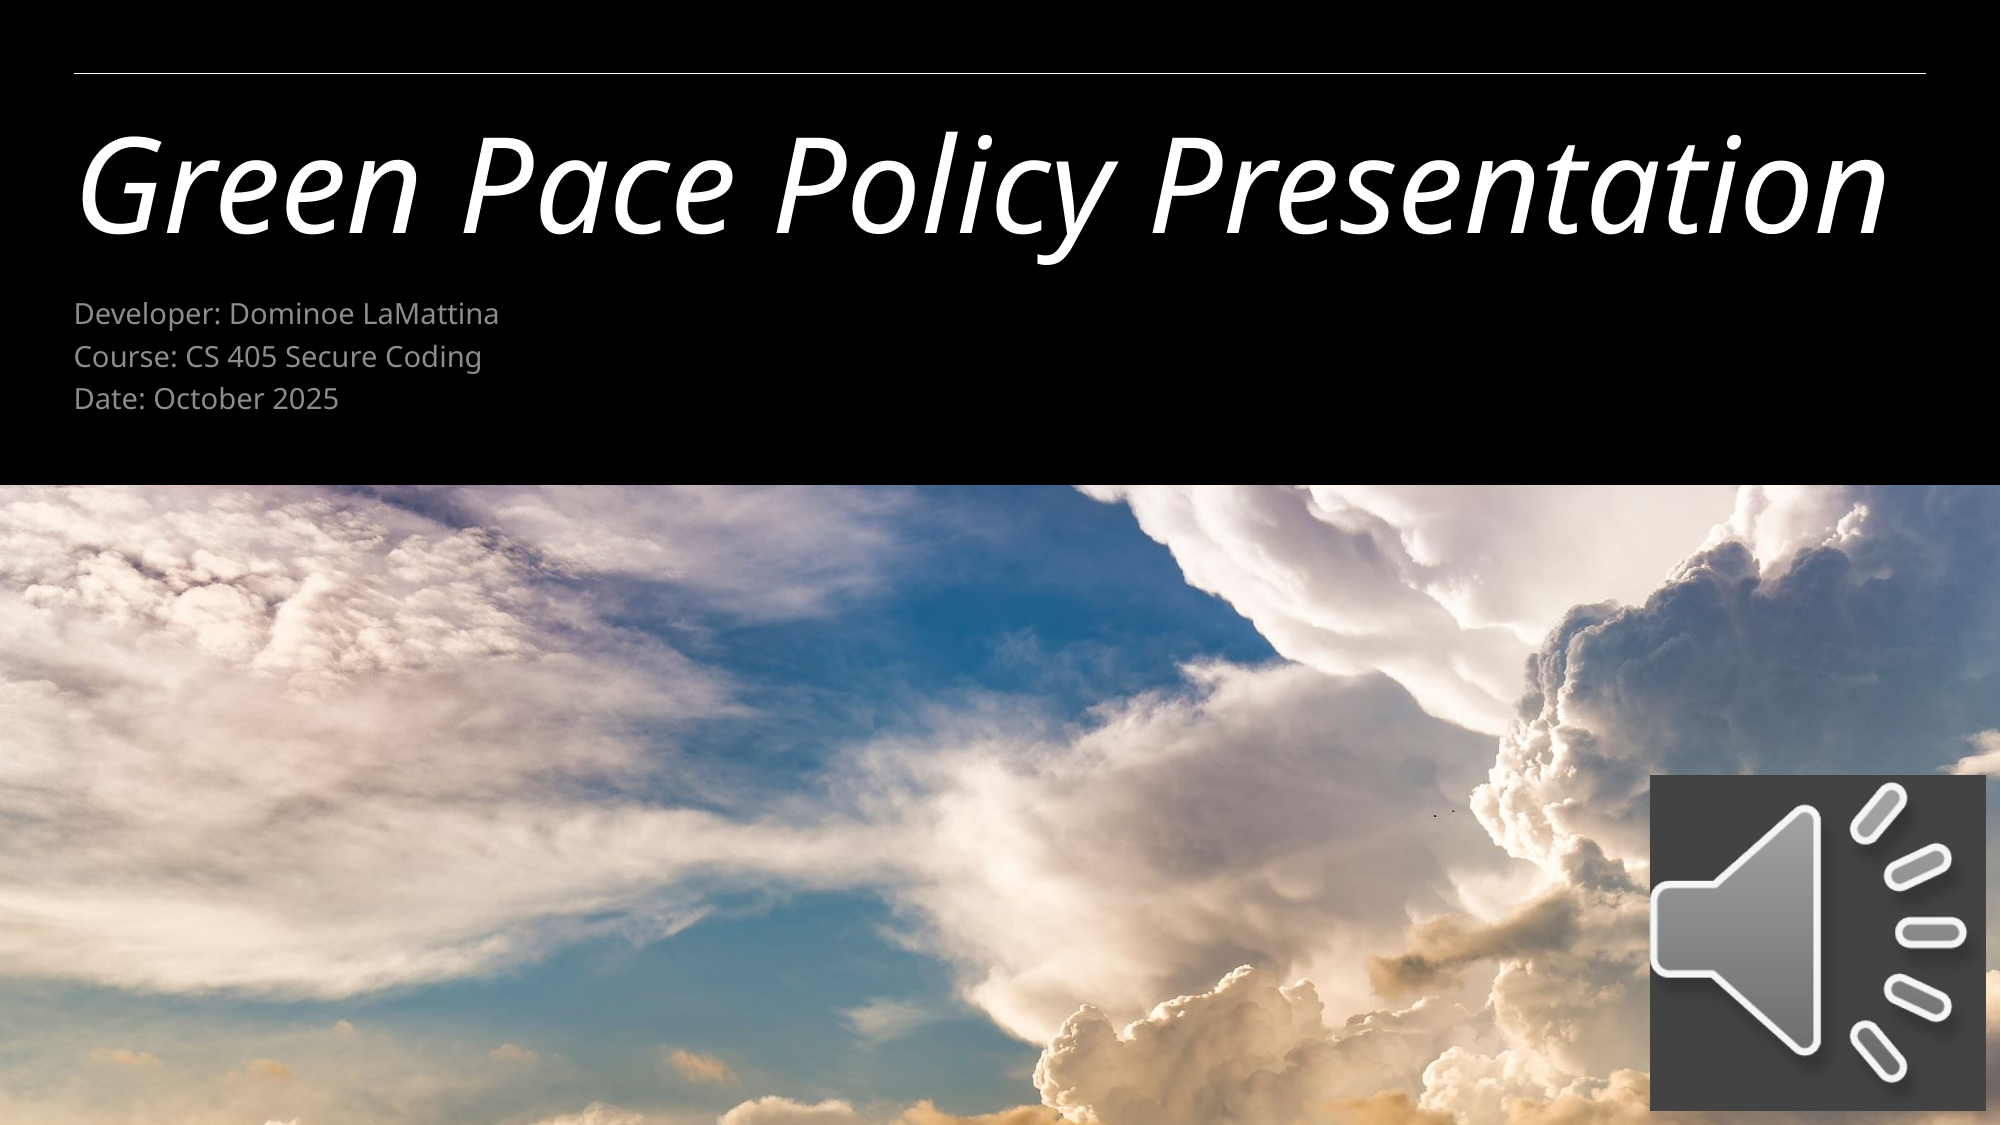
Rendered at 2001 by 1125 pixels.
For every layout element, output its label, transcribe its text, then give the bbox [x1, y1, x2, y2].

picture [0, 485, 2000, 1125]
subtitle Developer: Dominoe LaMattina Course: CS 405 Secure Coding Date: October 2025 [73, 271, 1927, 433]
text_box [0, 0, 2000, 485]
title Green Pace Policy Presentation [73, 108, 1927, 271]
